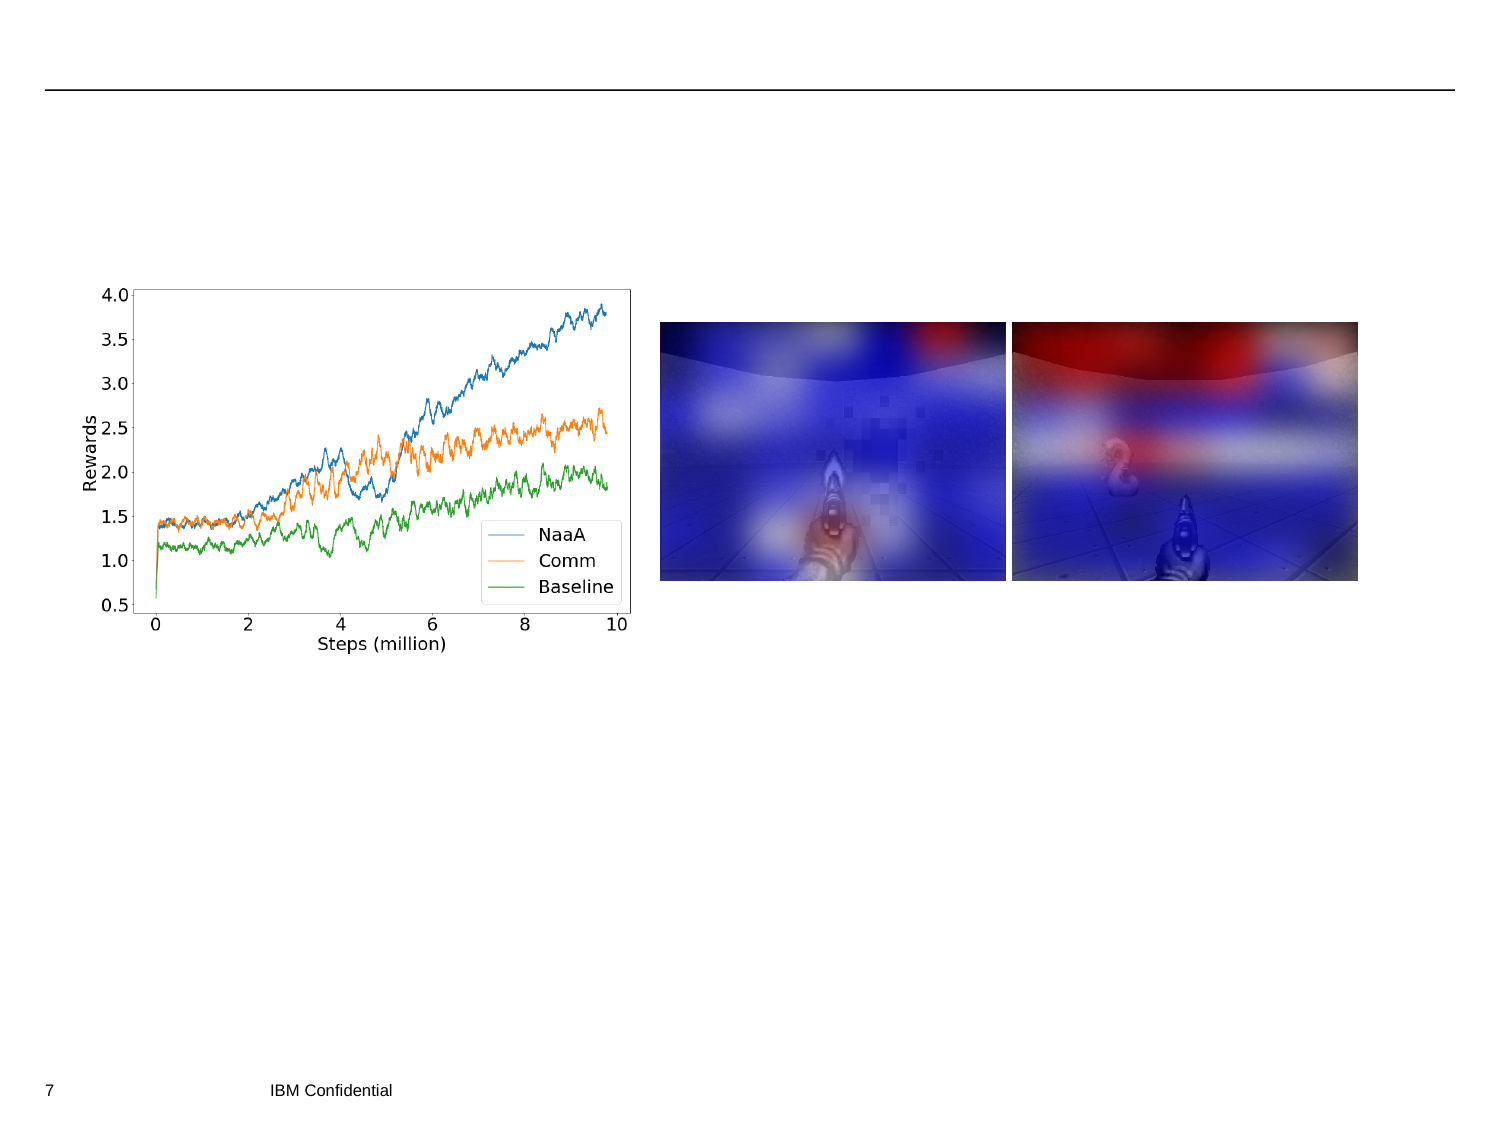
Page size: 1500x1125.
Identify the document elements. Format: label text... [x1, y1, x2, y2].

picture [74, 284, 638, 657]
slide_number 7 [29, 1072, 91, 1103]
footer IBM Confidential [254, 1072, 1230, 1103]
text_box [659, 322, 1358, 581]
